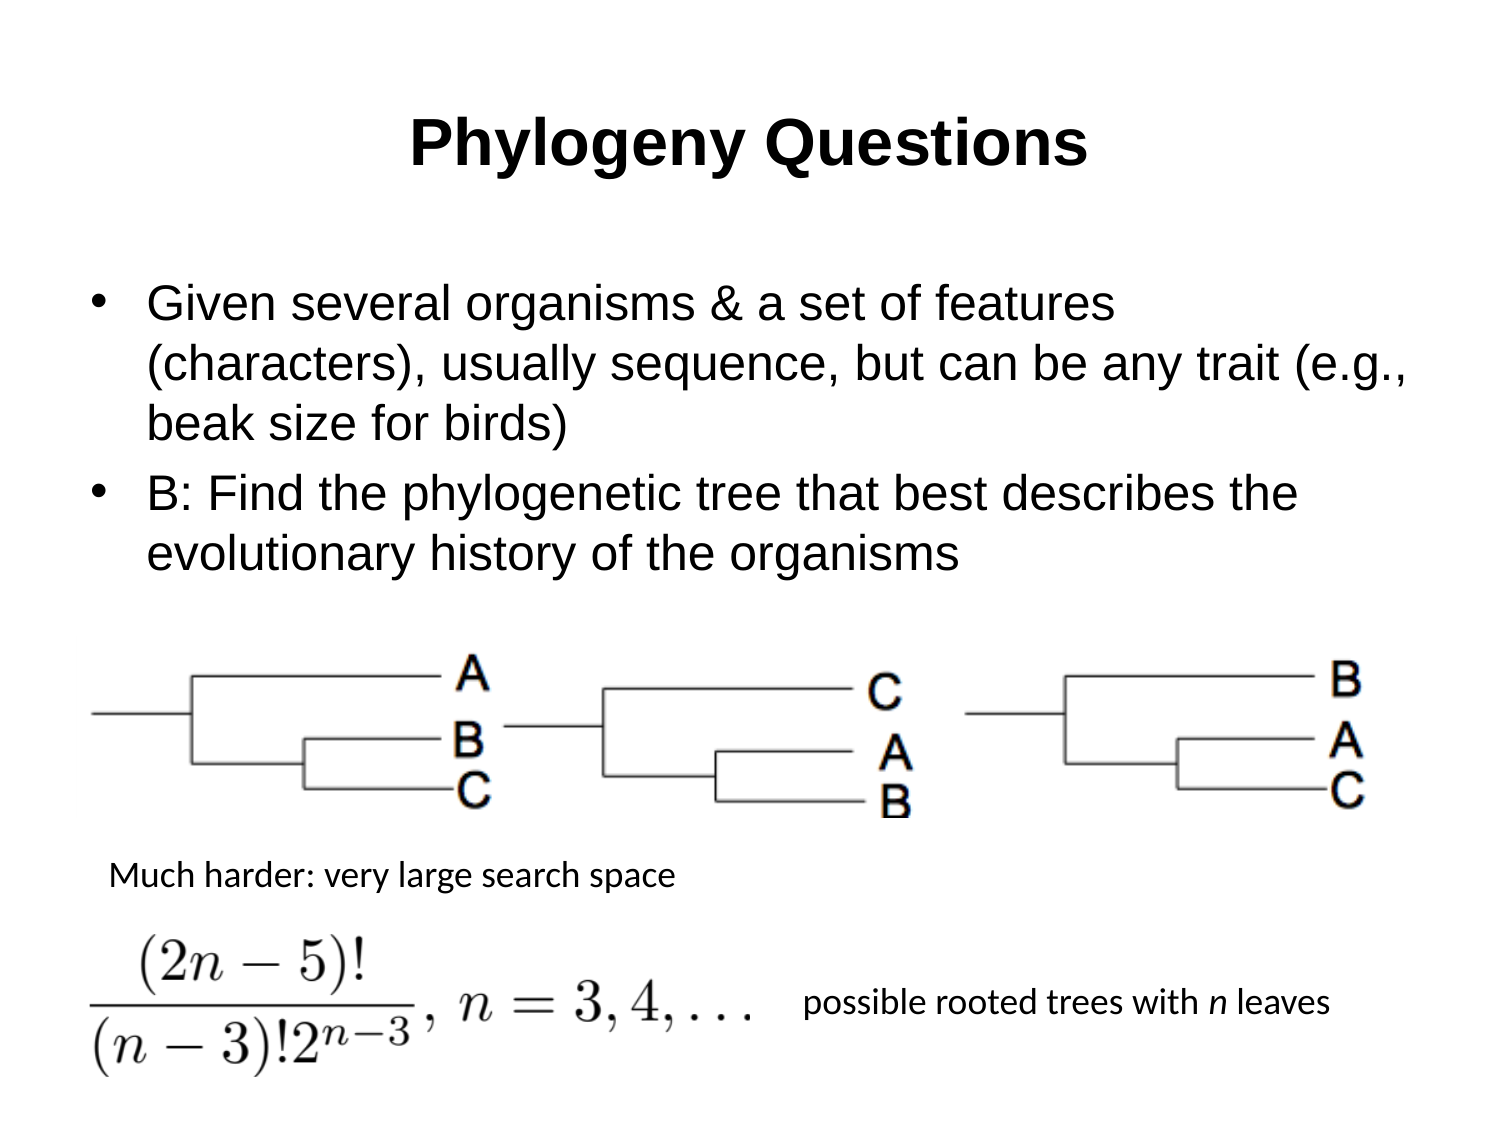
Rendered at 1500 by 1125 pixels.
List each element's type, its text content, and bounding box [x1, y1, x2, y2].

list Given several organisms & a set of features (characters), usually sequence, but can be any trait (e.g., beak size for birds) B: Find the phylogenetic tree that best describes the evolutionary history of the organisms [75, 262, 1425, 1005]
text_box Much harder: very large search space [93, 843, 692, 903]
picture [89, 933, 751, 1077]
text_box possible rooted trees with n leaves [787, 970, 1346, 1030]
title Phylogeny Questions [75, 45, 1425, 233]
picture [74, 636, 1403, 818]
